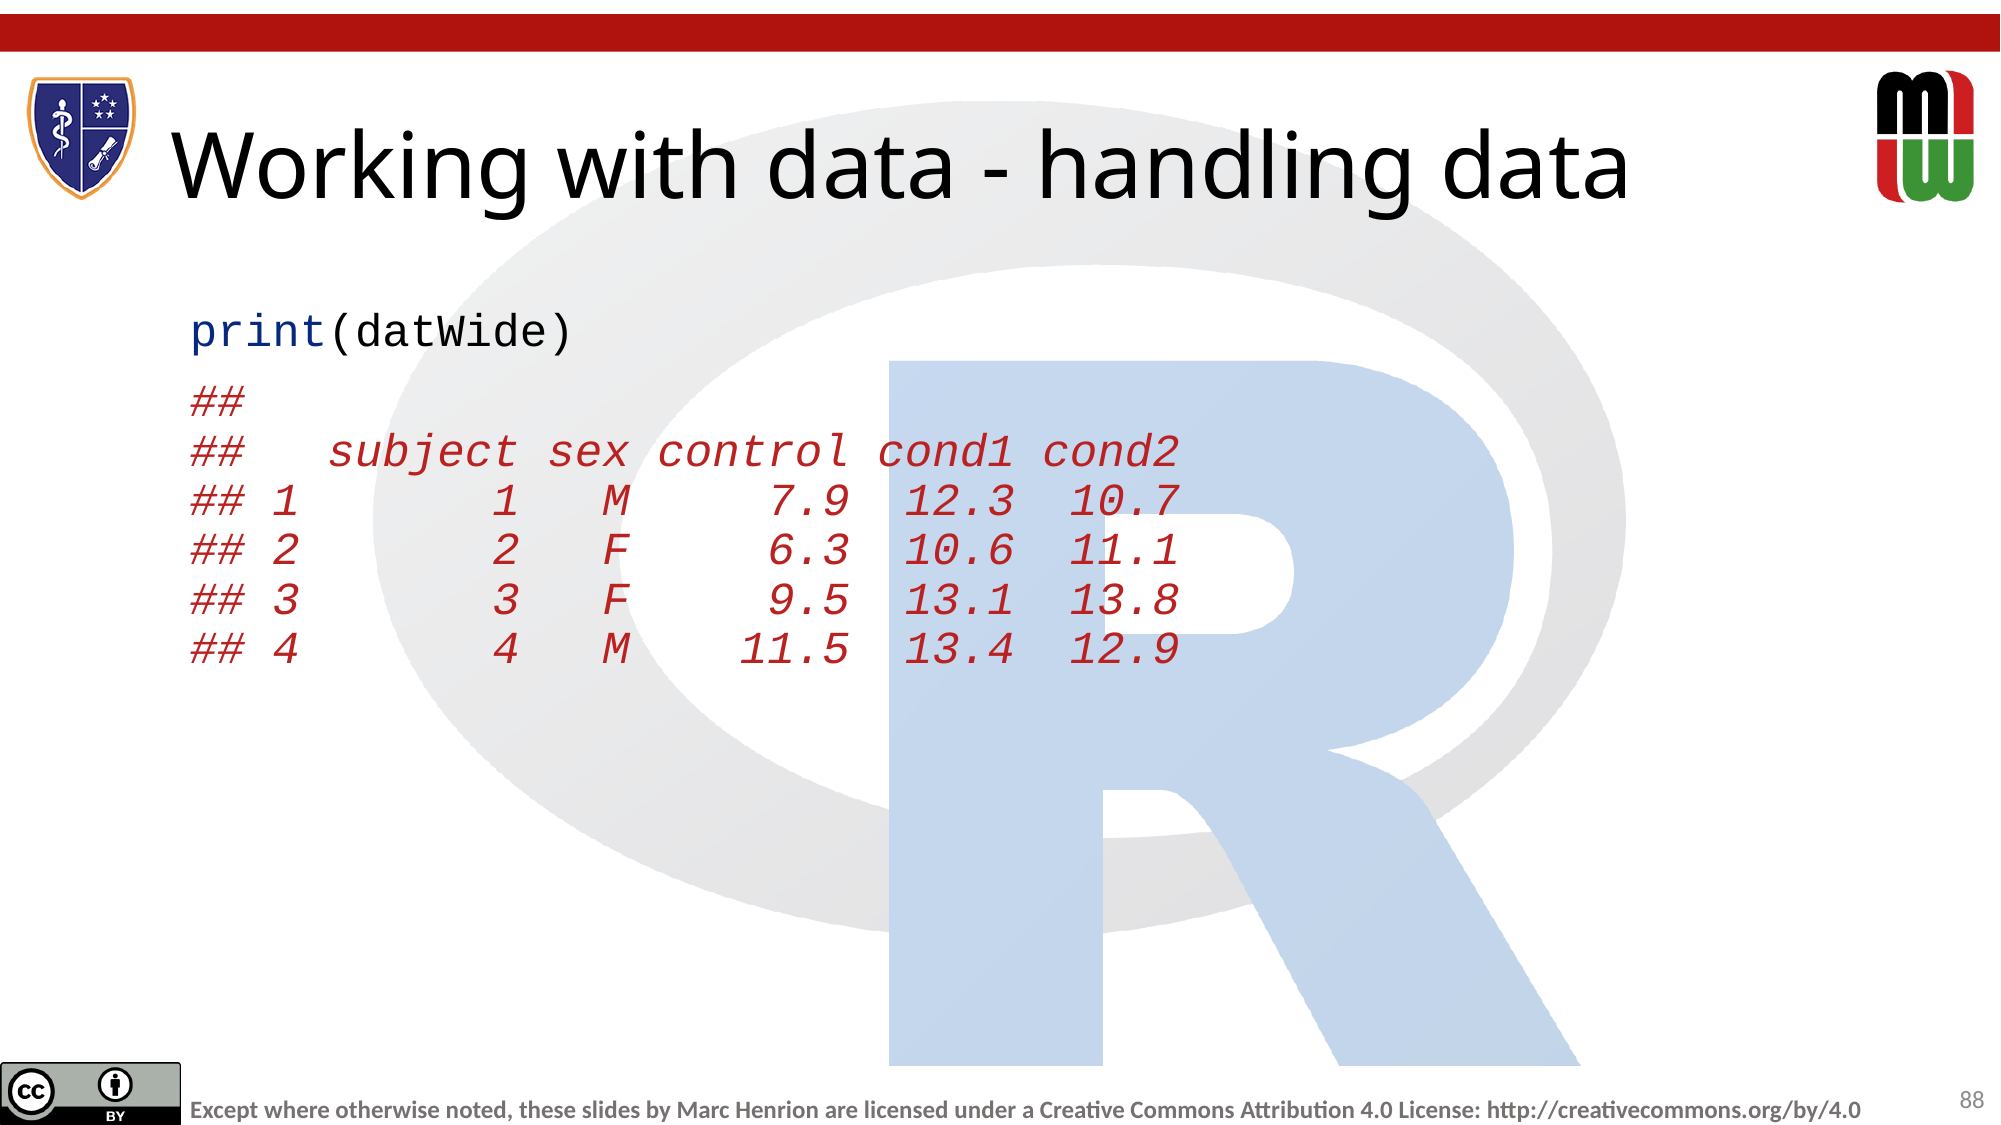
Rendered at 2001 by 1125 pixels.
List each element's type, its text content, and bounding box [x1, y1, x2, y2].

title Working with data - handling data [155, 59, 1851, 278]
slide_number 88 [1550, 1073, 2000, 1125]
list print(datWide) ## ## subject sex control cond1 cond2 ## 1 1 M 7.9 12.3 10.7 ## 2 2 F 6.3 10.6 11.1 ## 3 3 F 9.5 13.1 13.8 ## 4 4 M 11.5 13.4 12.9 [137, 299, 1863, 1066]
picture [0, 1062, 181, 1125]
picture [0, 53, 161, 215]
